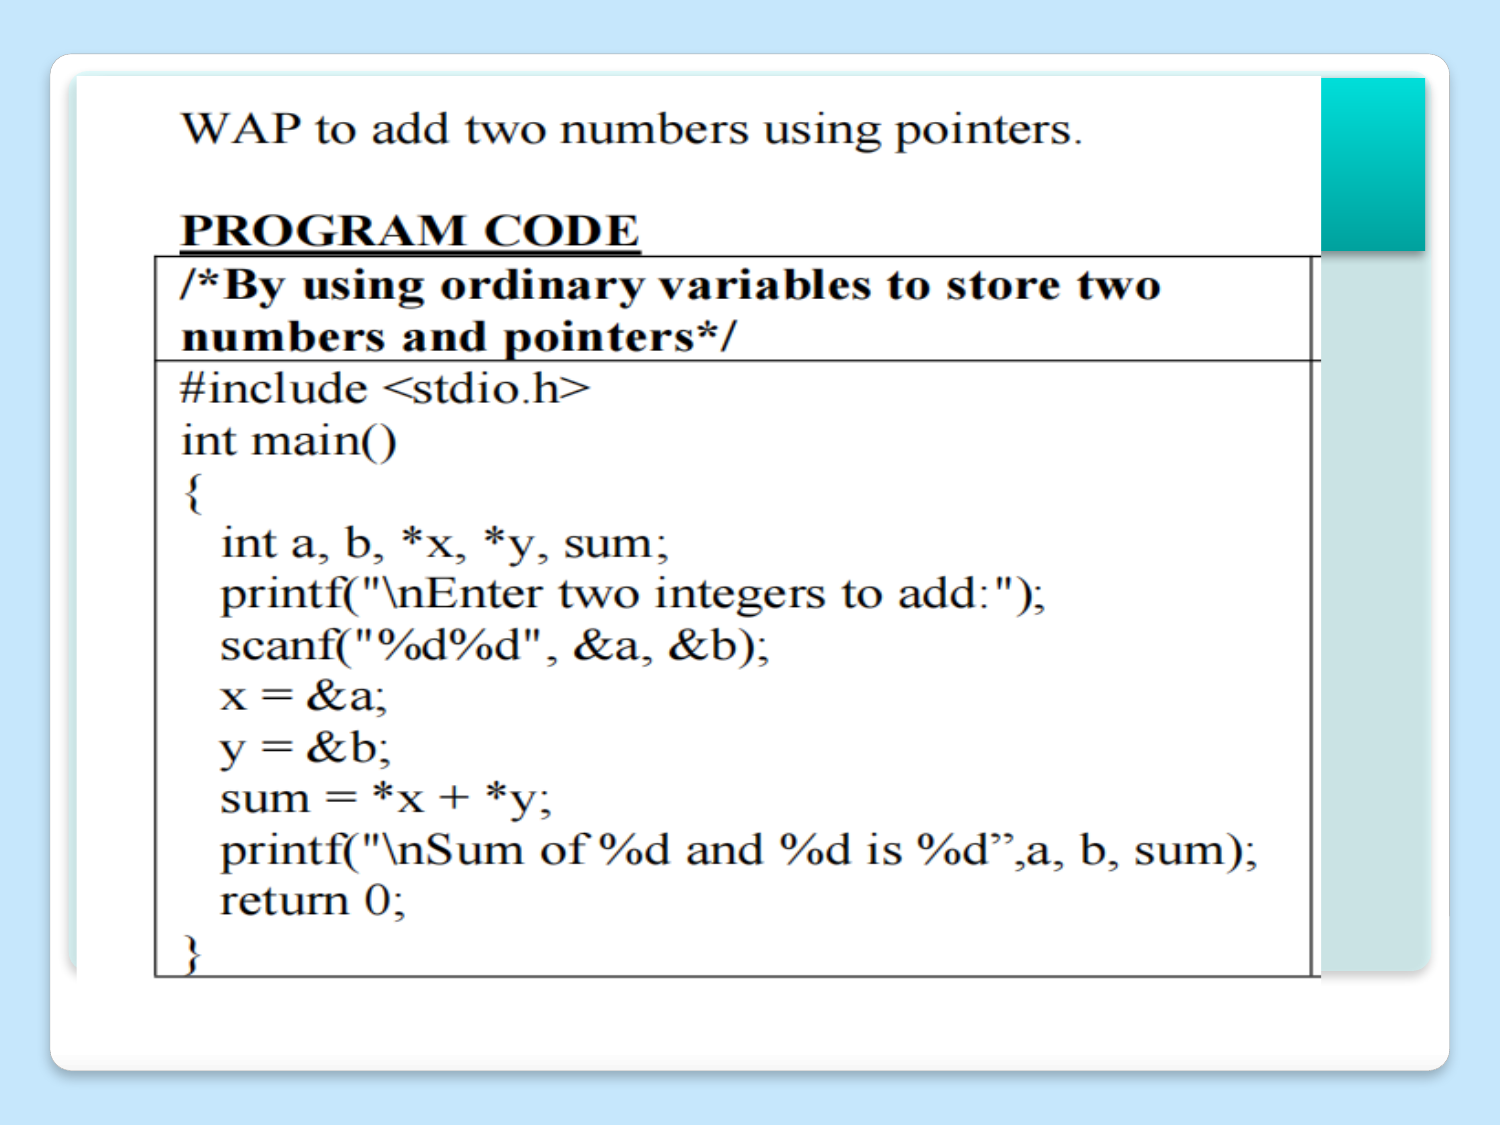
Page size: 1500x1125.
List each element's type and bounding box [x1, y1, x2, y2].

list [76, 75, 1322, 1050]
